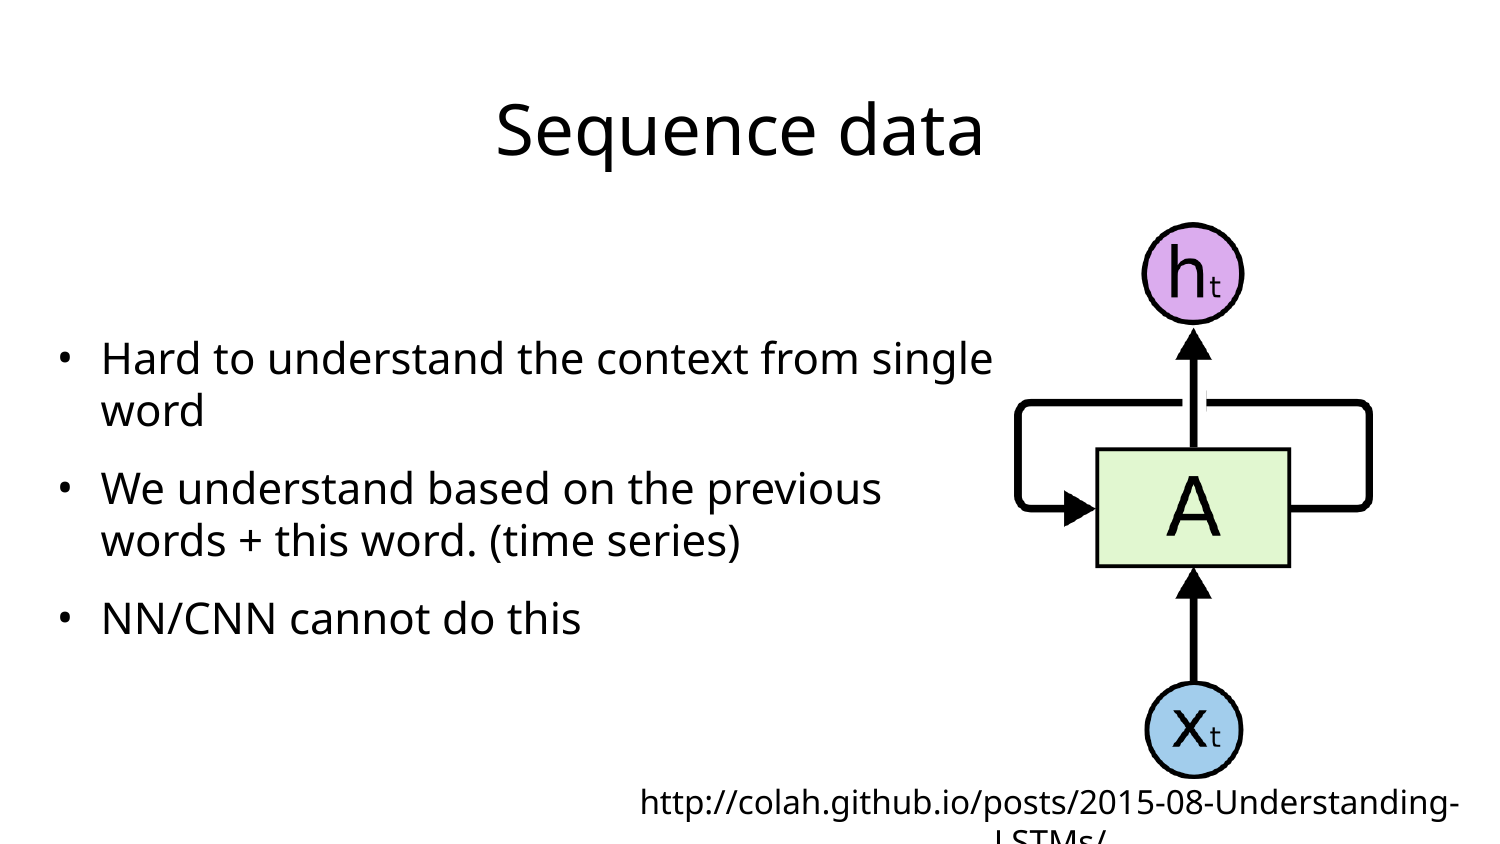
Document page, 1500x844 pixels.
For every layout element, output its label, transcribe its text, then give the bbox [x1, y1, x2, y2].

title Sequence data [0, 21, 1500, 233]
picture [1014, 222, 1373, 779]
text_box http://colah.github.io/posts/2015-08-Understanding-LSTMs/ [610, 796, 1490, 844]
list Hard to understand the context from single word We understand based on the previous words + this word. (time series) NN/CNN cannot do this [29, 239, 1009, 734]
